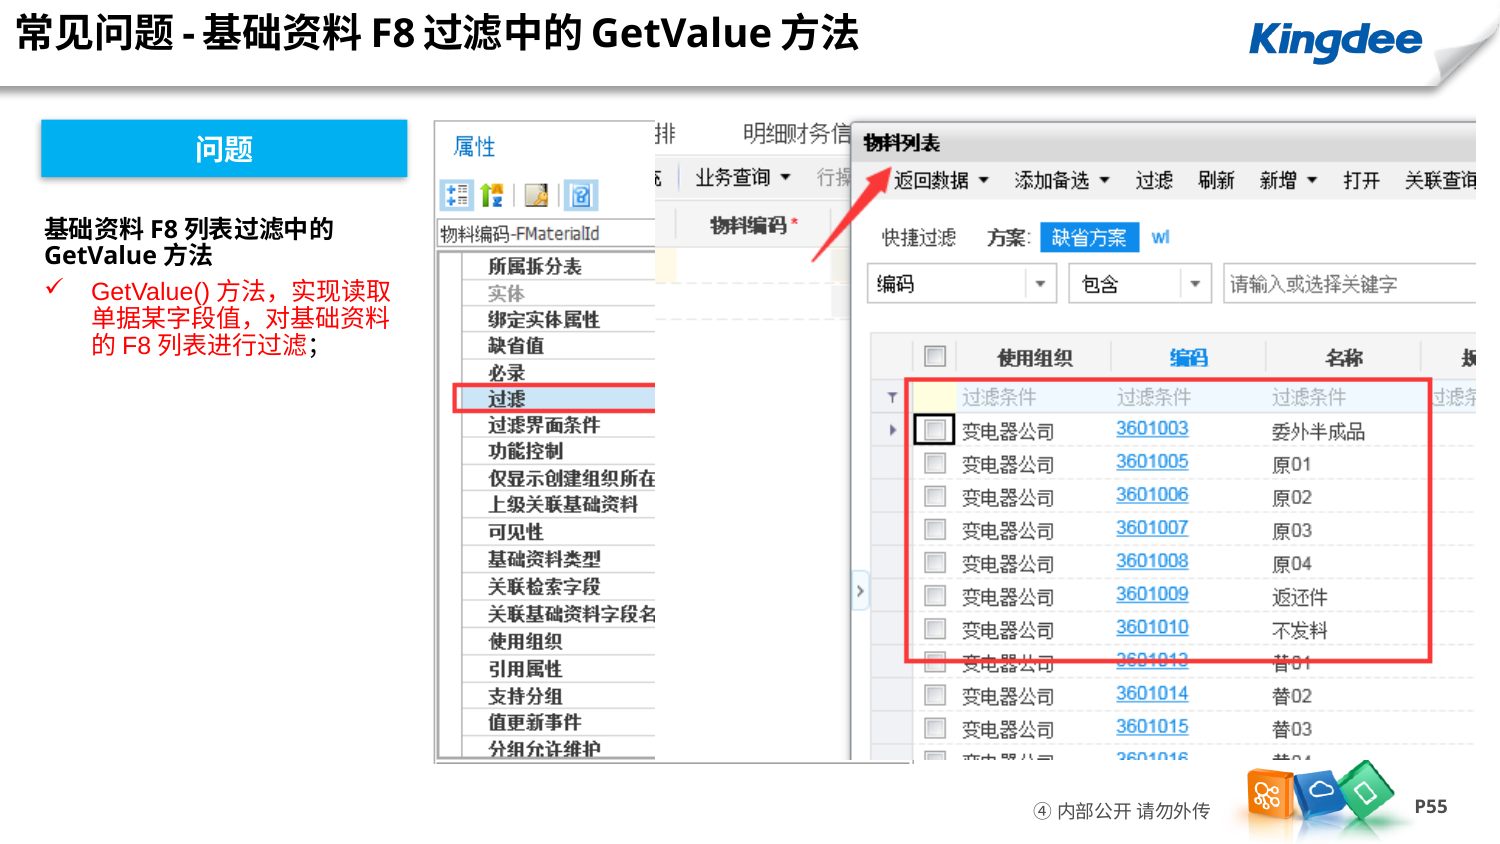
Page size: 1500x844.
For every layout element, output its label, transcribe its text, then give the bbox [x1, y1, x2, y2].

picture [1099, 0, 1500, 86]
text_box 基础资料F8列表过滤中的GetValue方法 GetValue()方法，实现读取单据某字段值，对基础资料的F8列表进行过滤； [29, 209, 408, 543]
text_box 常见问题-基础资料F8过滤中的GetValue方法 [0, 0, 1099, 93]
text_box 问题 [41, 119, 408, 178]
picture [431, 114, 1476, 844]
